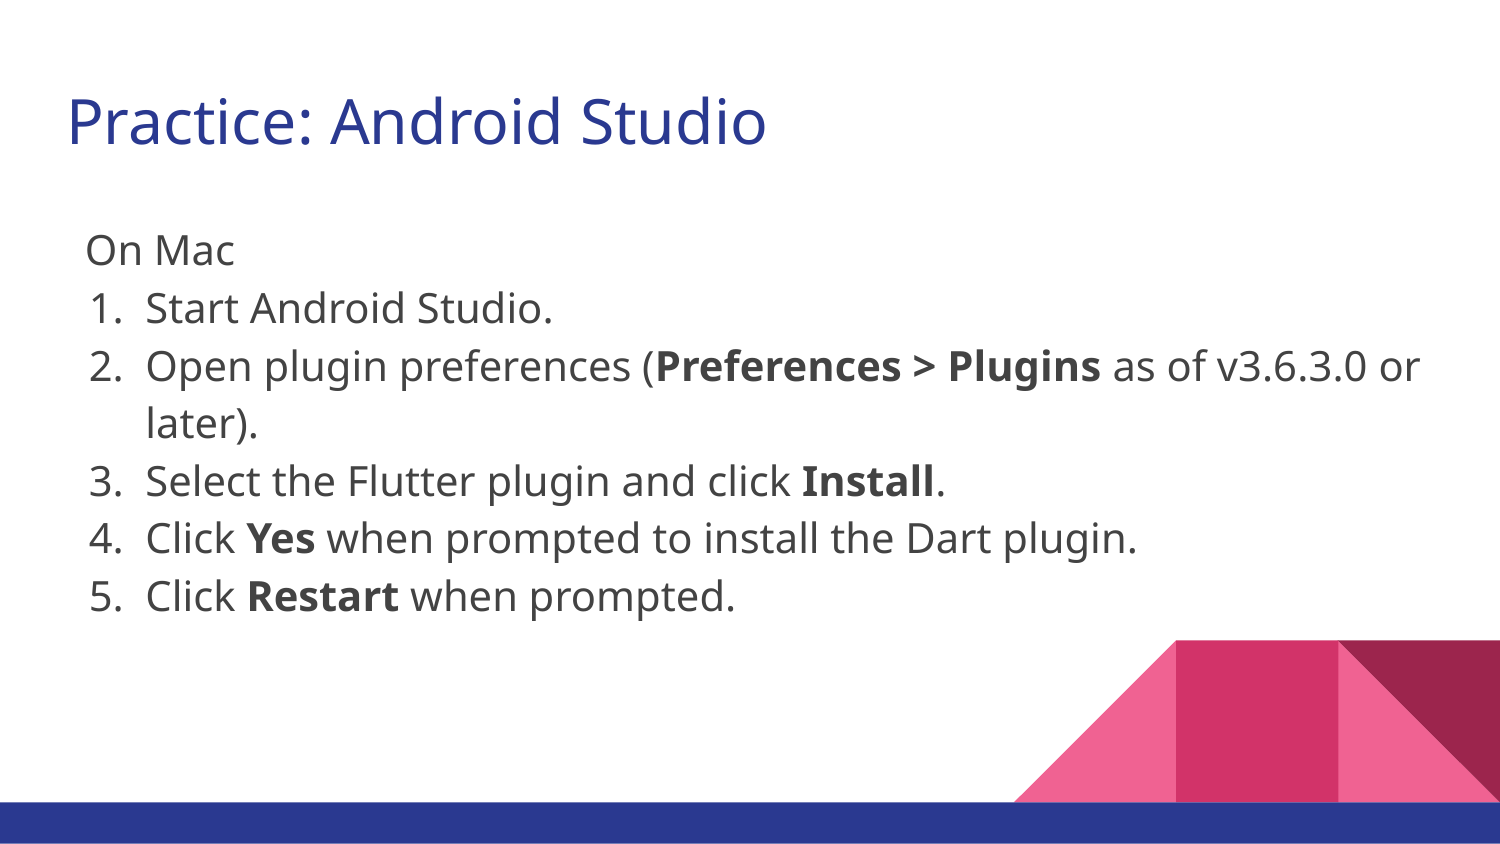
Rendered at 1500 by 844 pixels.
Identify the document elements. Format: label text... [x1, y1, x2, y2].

list On Mac Start Android Studio. Open plugin preferences (Preferences > Plugins as of v3.6.3.0 or later). Select the Flutter plugin and click Install. Click Yes when prompted to install the Dart plugin. Click Restart when prompted. [51, 201, 1449, 750]
title Practice: Android Studio [51, 67, 1449, 167]
